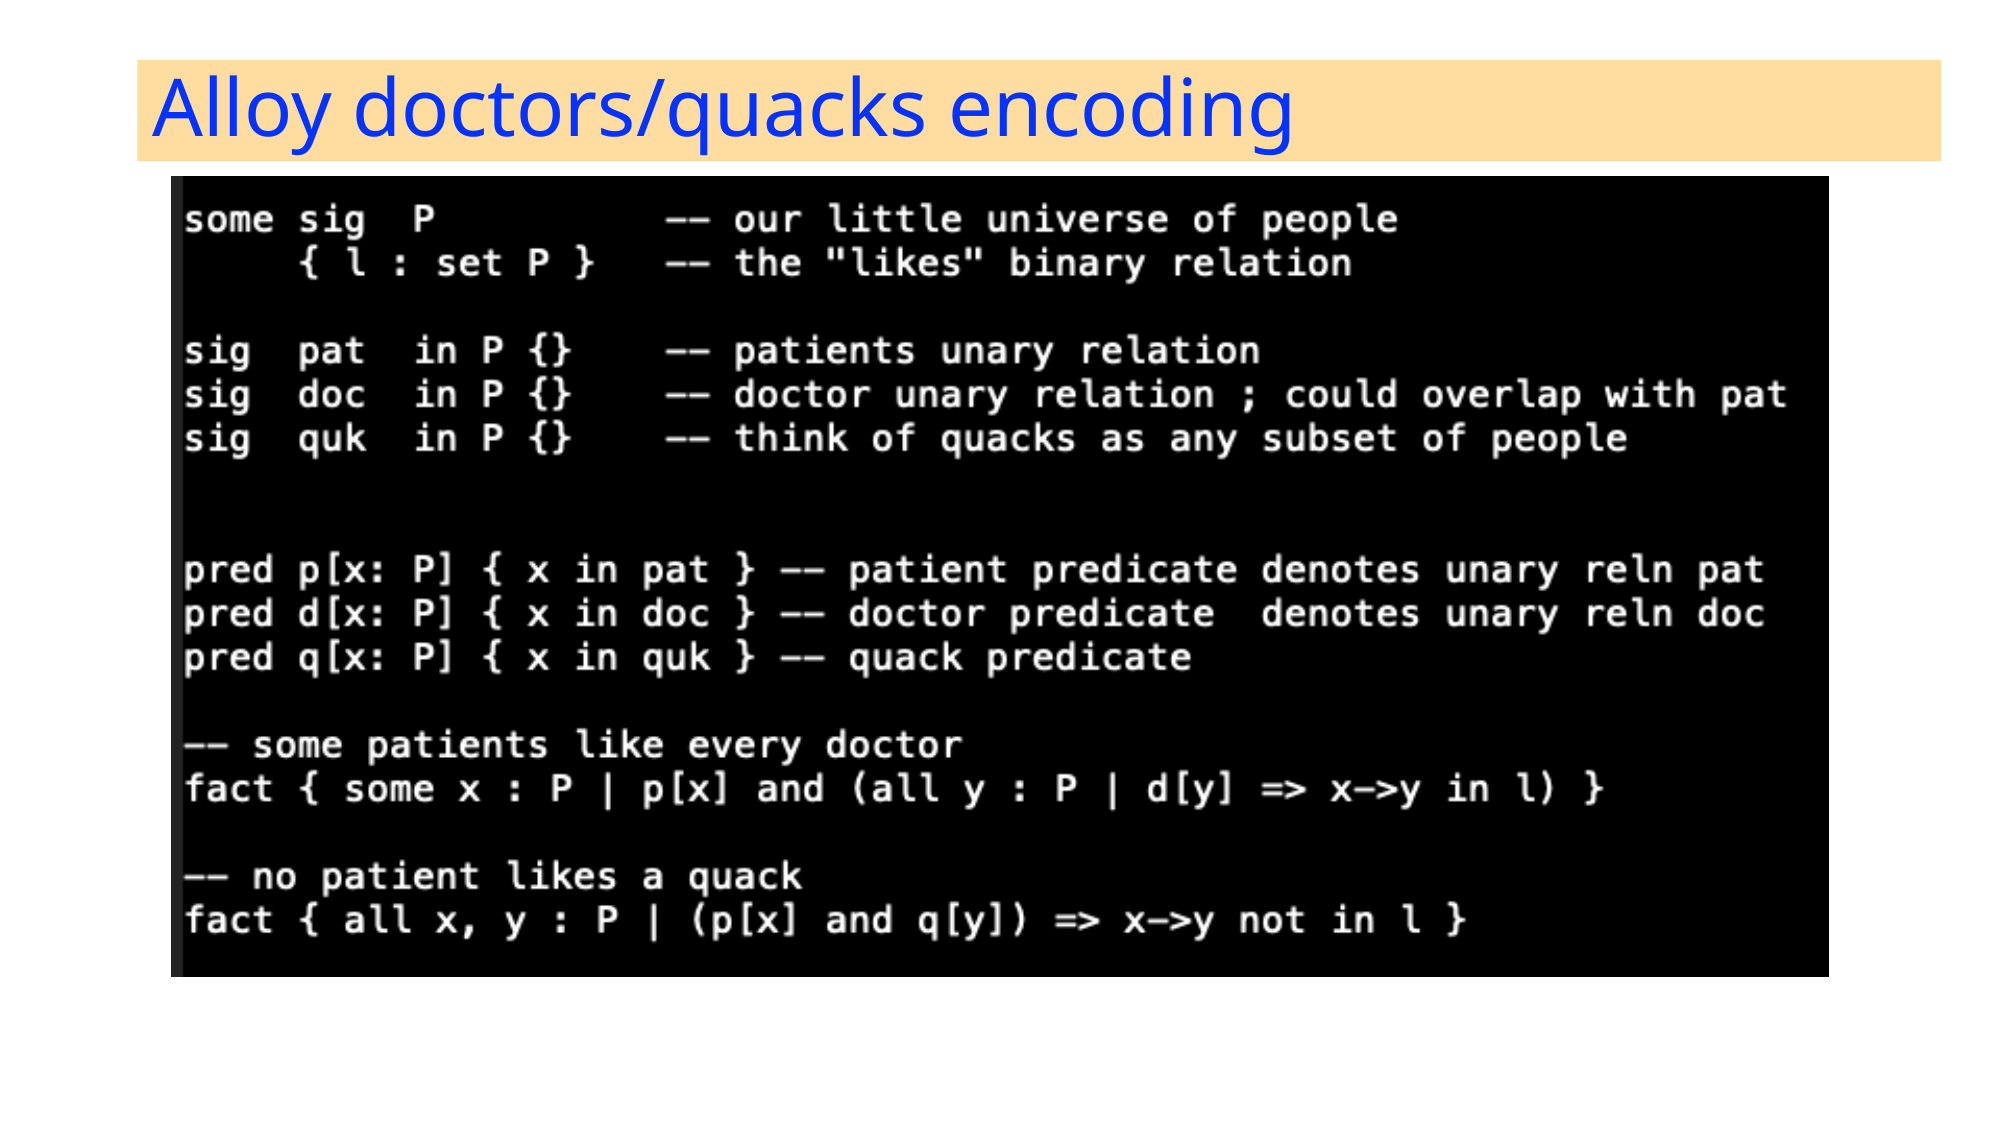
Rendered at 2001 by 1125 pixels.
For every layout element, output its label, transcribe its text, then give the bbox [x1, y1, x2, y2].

picture [171, 176, 1829, 977]
title Alloy doctors/quacks encoding [137, 59, 1942, 162]
